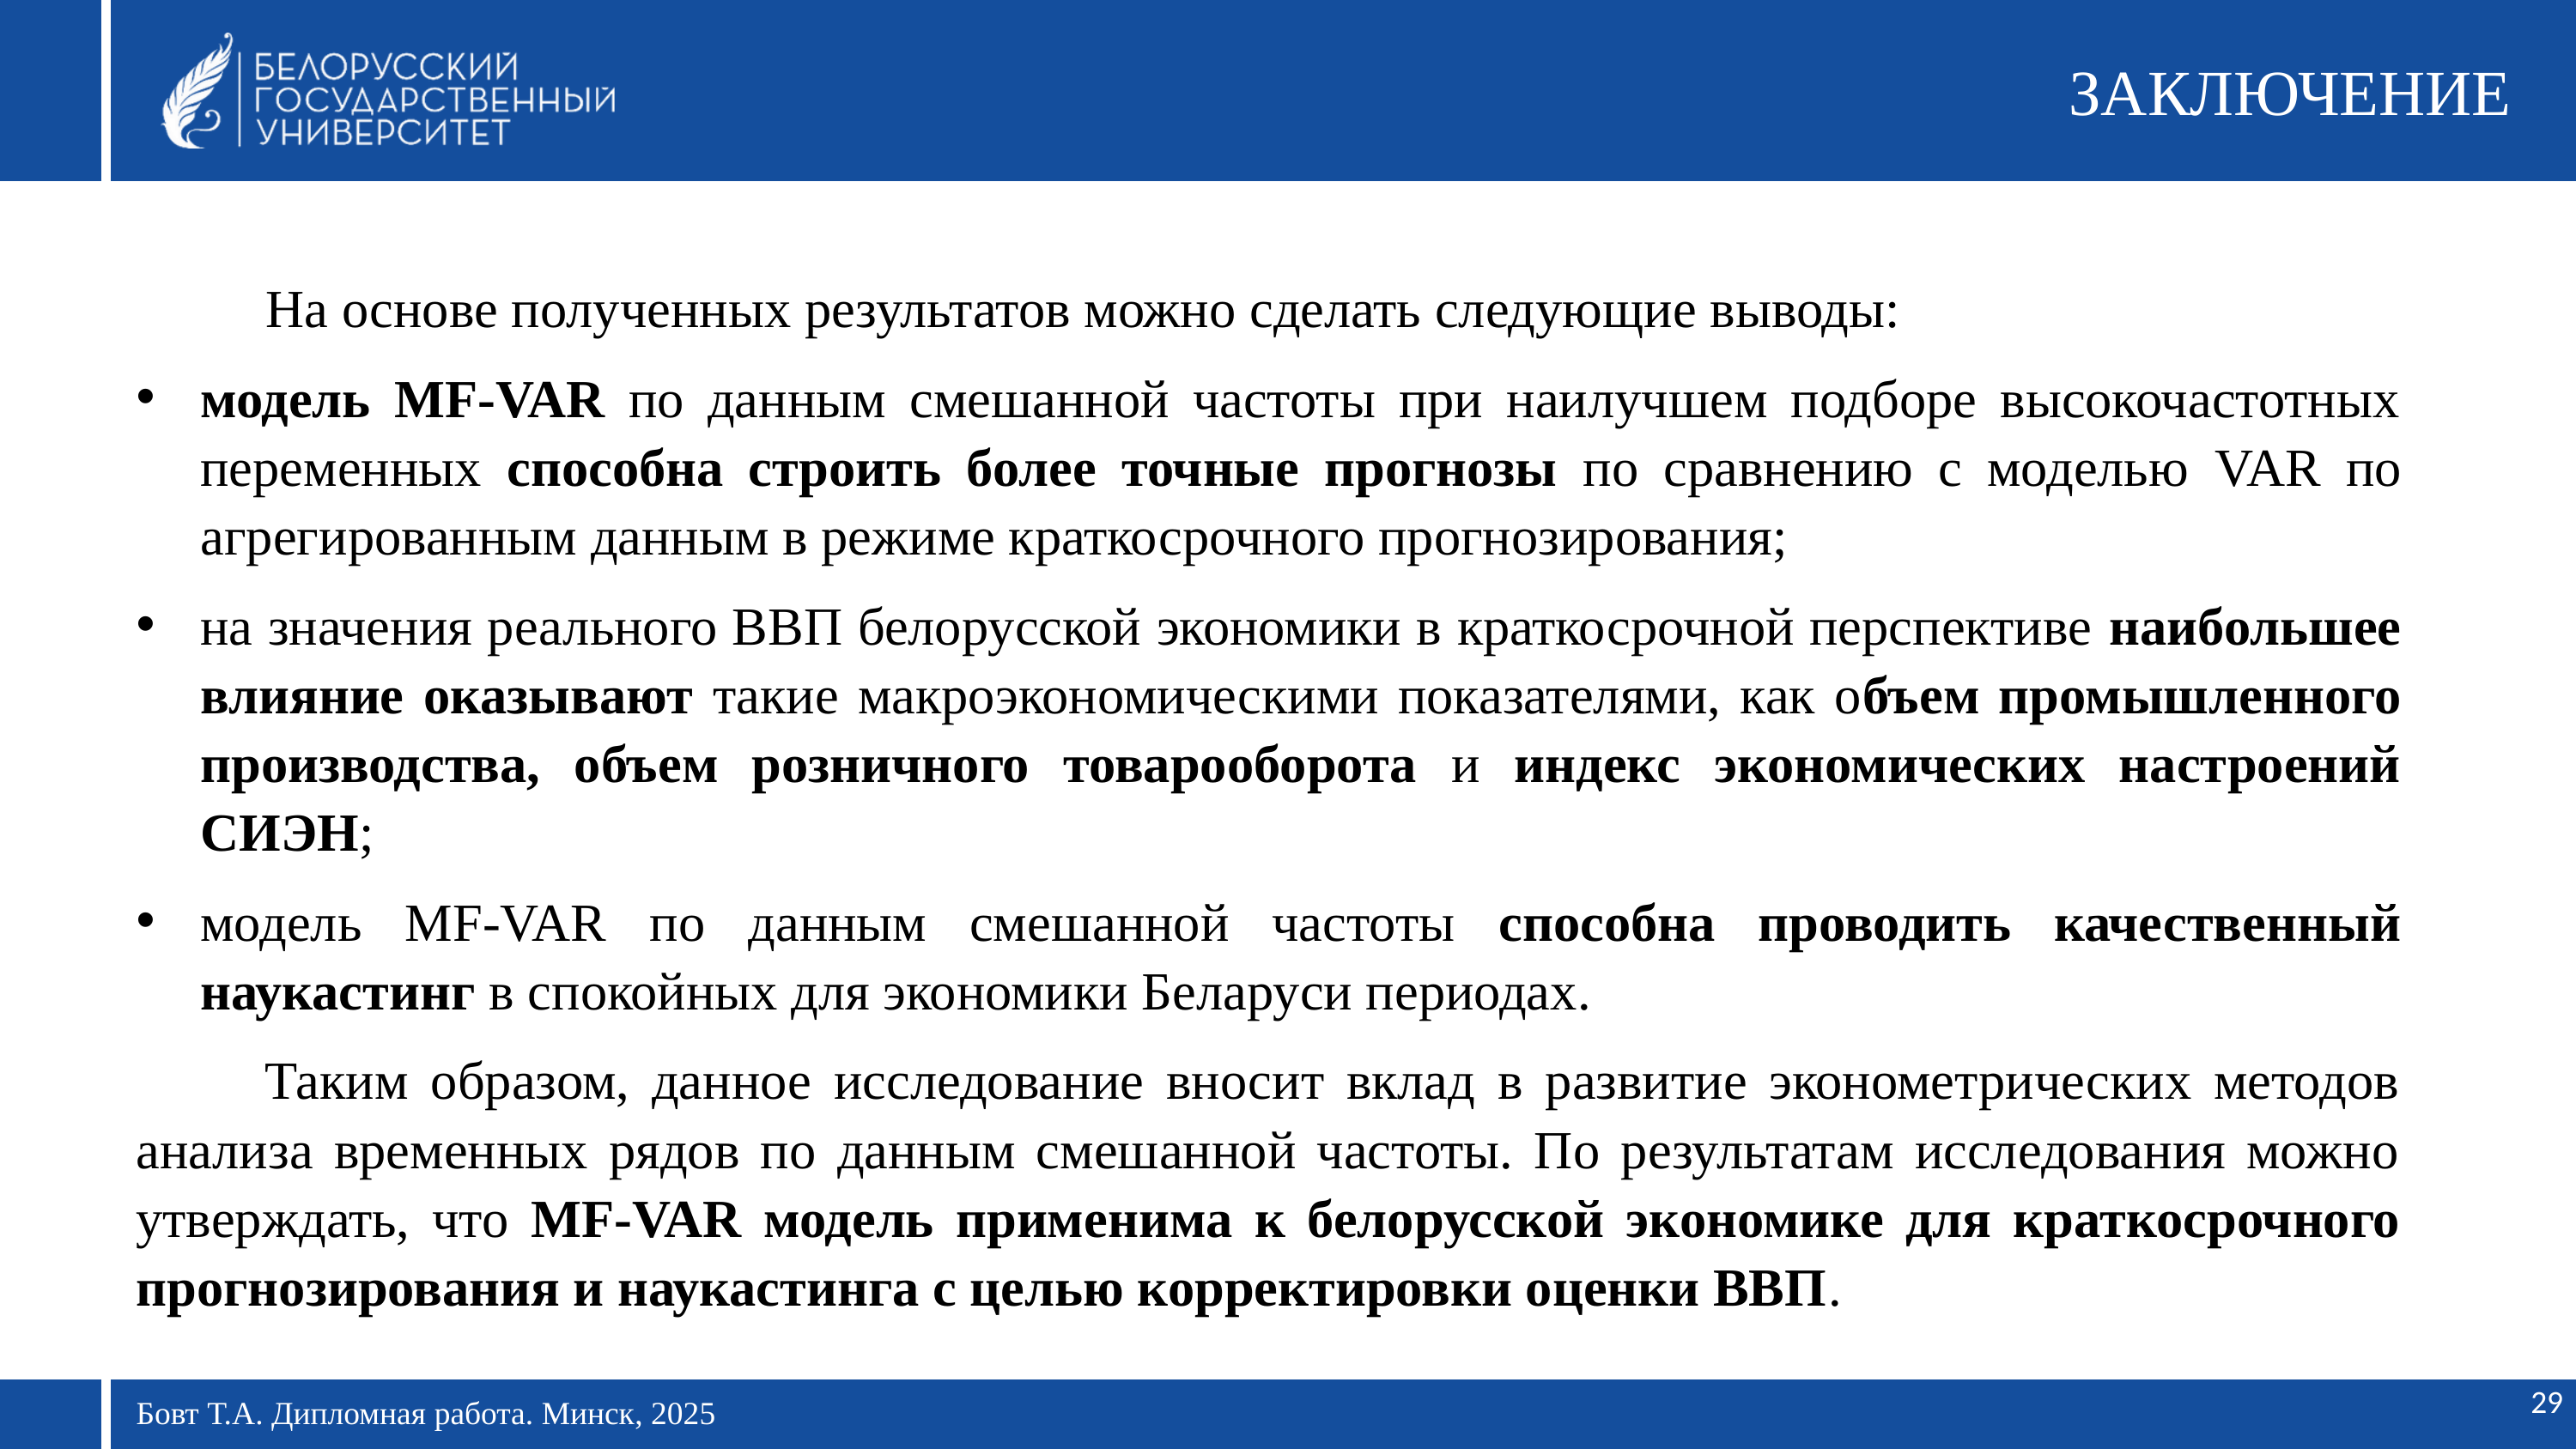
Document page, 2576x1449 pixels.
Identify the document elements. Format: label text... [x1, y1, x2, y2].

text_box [0, 1379, 95, 1449]
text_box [118, 1379, 2576, 1449]
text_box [114, 0, 2576, 181]
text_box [0, 0, 100, 181]
text_box На основе полученных результатов можно сделать следующие выводы: модель MF-VAR по данным смешанной частоты при наилучшем подборе высокочастотных переменных способна строить более точные прогнозы по сравнению с моделью VAR по агрегированным данным в режиме краткосрочного прогнозирования; на значения реального ВВП белорусской экономики в краткосрочной перспективе наибольшее влияние оказывают такие макроэкономическими показателями, как объем промышленного производства, объем розничного товарооборота и индекс экономических настроений СИЭН; модель MF-VAR по данным смешанной частоты способна проводить качественный наукастинг в спокойных для экономики Беларуси периодах. Таким образом, данное исследование вносит вклад в развитие эконометрических методов анализа временных рядов по данным смешанной частоты. По результатам исследования можно утверждать, что MF-VAR модель применима к белорусской экономике для краткосрочного прогнозирования и наукастинга с целью корректировки оценки ВВП. [123, 263, 2476, 1324]
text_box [100, 0, 111, 1449]
